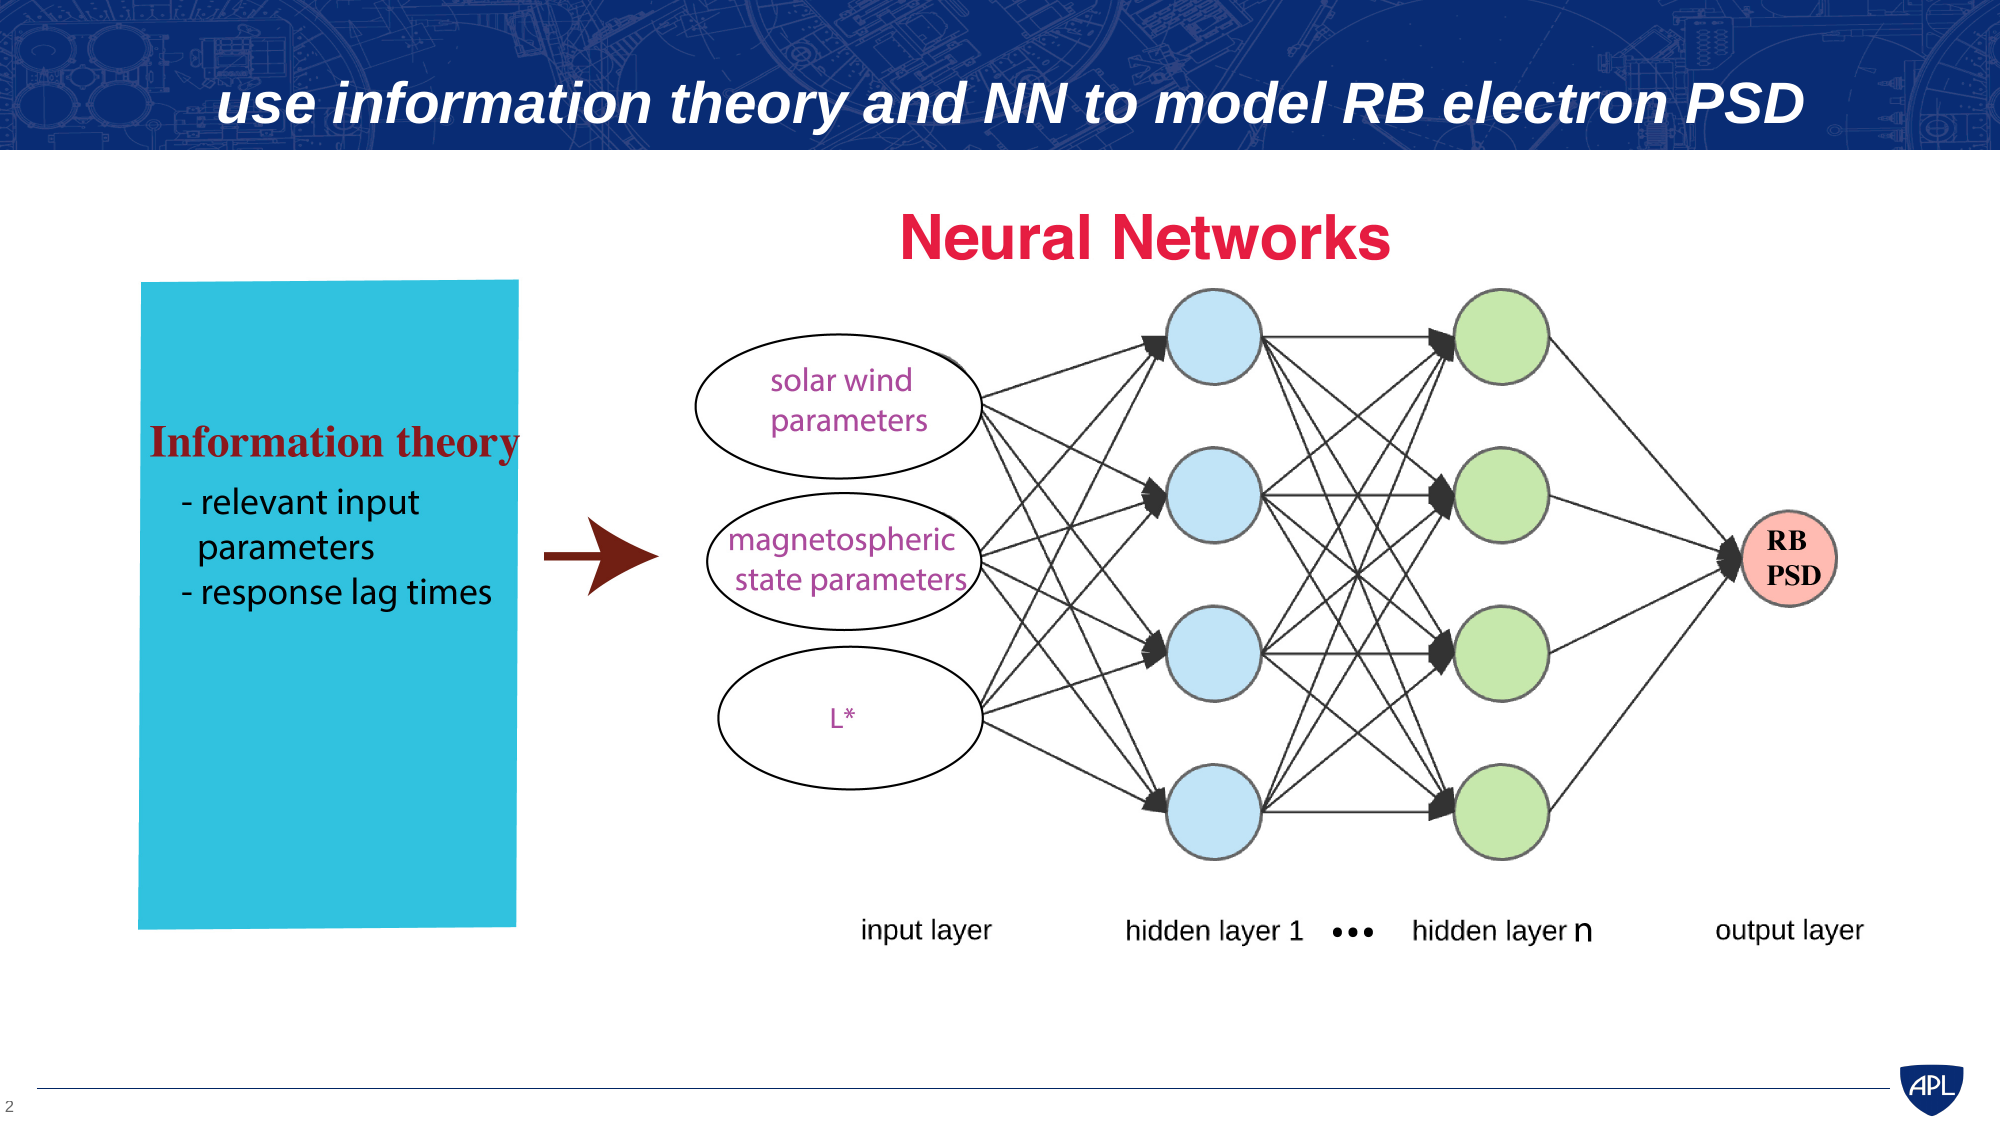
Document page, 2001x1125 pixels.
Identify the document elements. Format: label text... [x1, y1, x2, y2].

picture [0, 0, 2000, 150]
title use information theory and NN to model RB electron PSD [52, 11, 1971, 144]
picture [1892, 1059, 1972, 1121]
picture [138, 205, 1885, 961]
